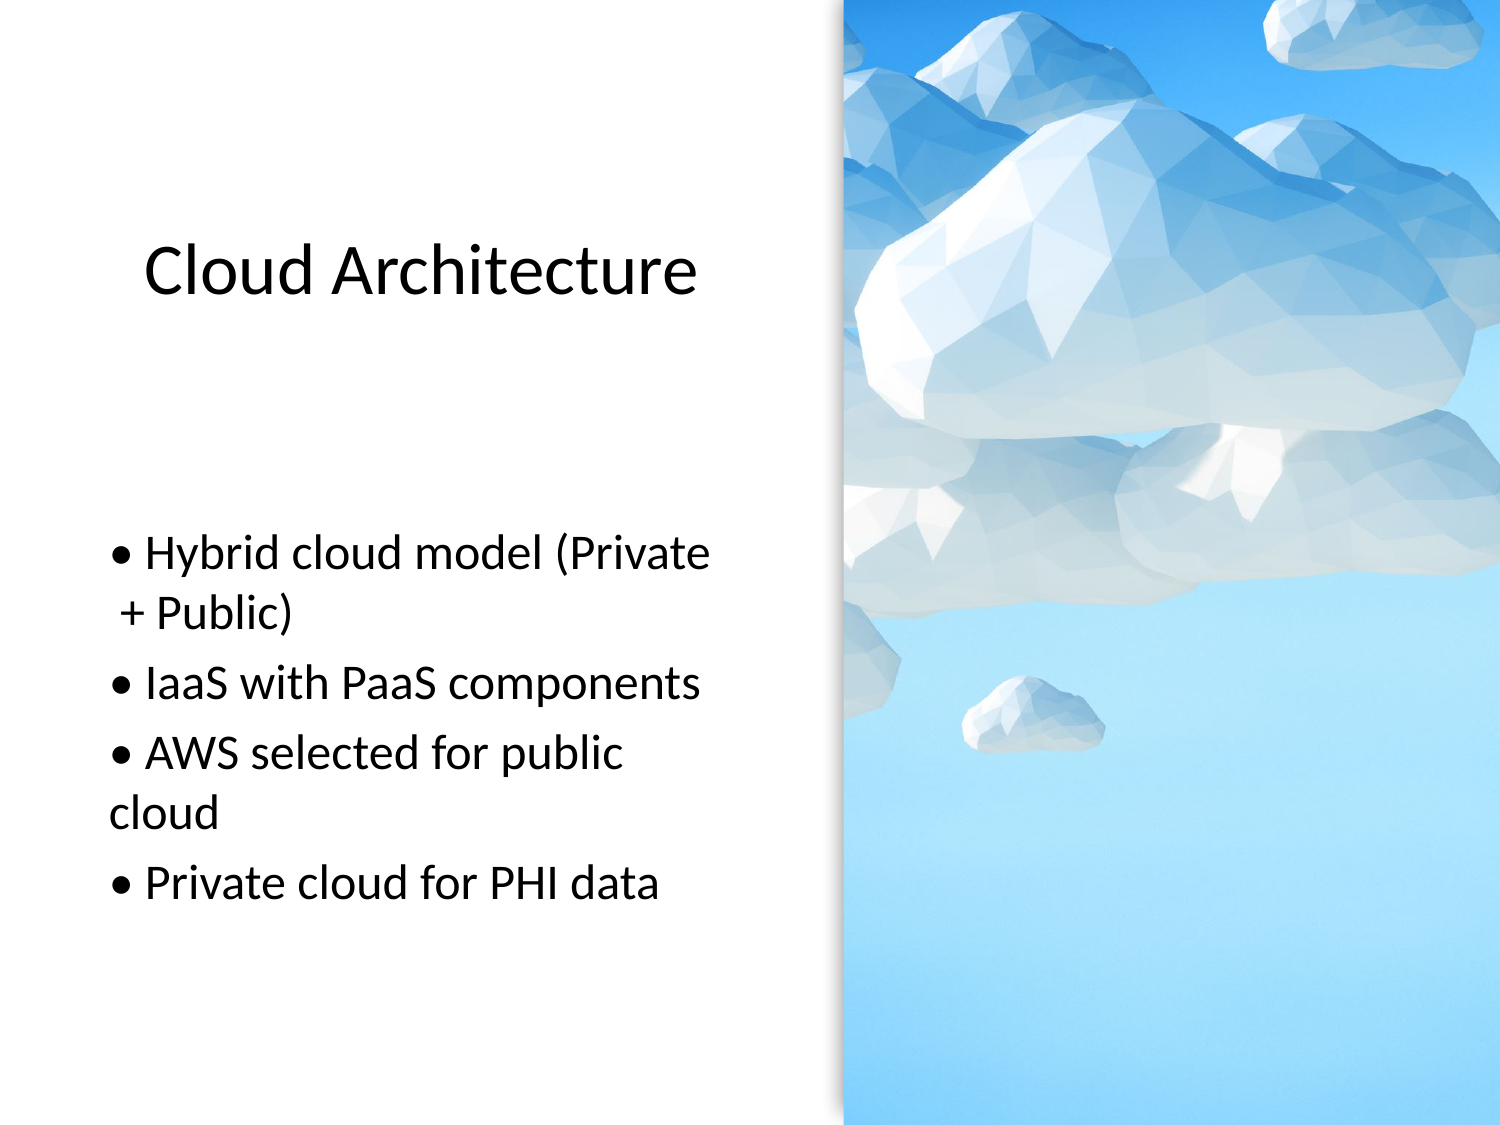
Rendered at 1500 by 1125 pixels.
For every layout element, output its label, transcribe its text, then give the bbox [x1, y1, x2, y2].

picture [843, 0, 1500, 1125]
title Cloud Architecture [93, 125, 750, 405]
text_box [0, 0, 837, 1125]
list • Hybrid cloud model (Private + Public) • IaaS with PaaS components • AWS selected for public cloud • Private cloud for PHI data [93, 405, 750, 1024]
